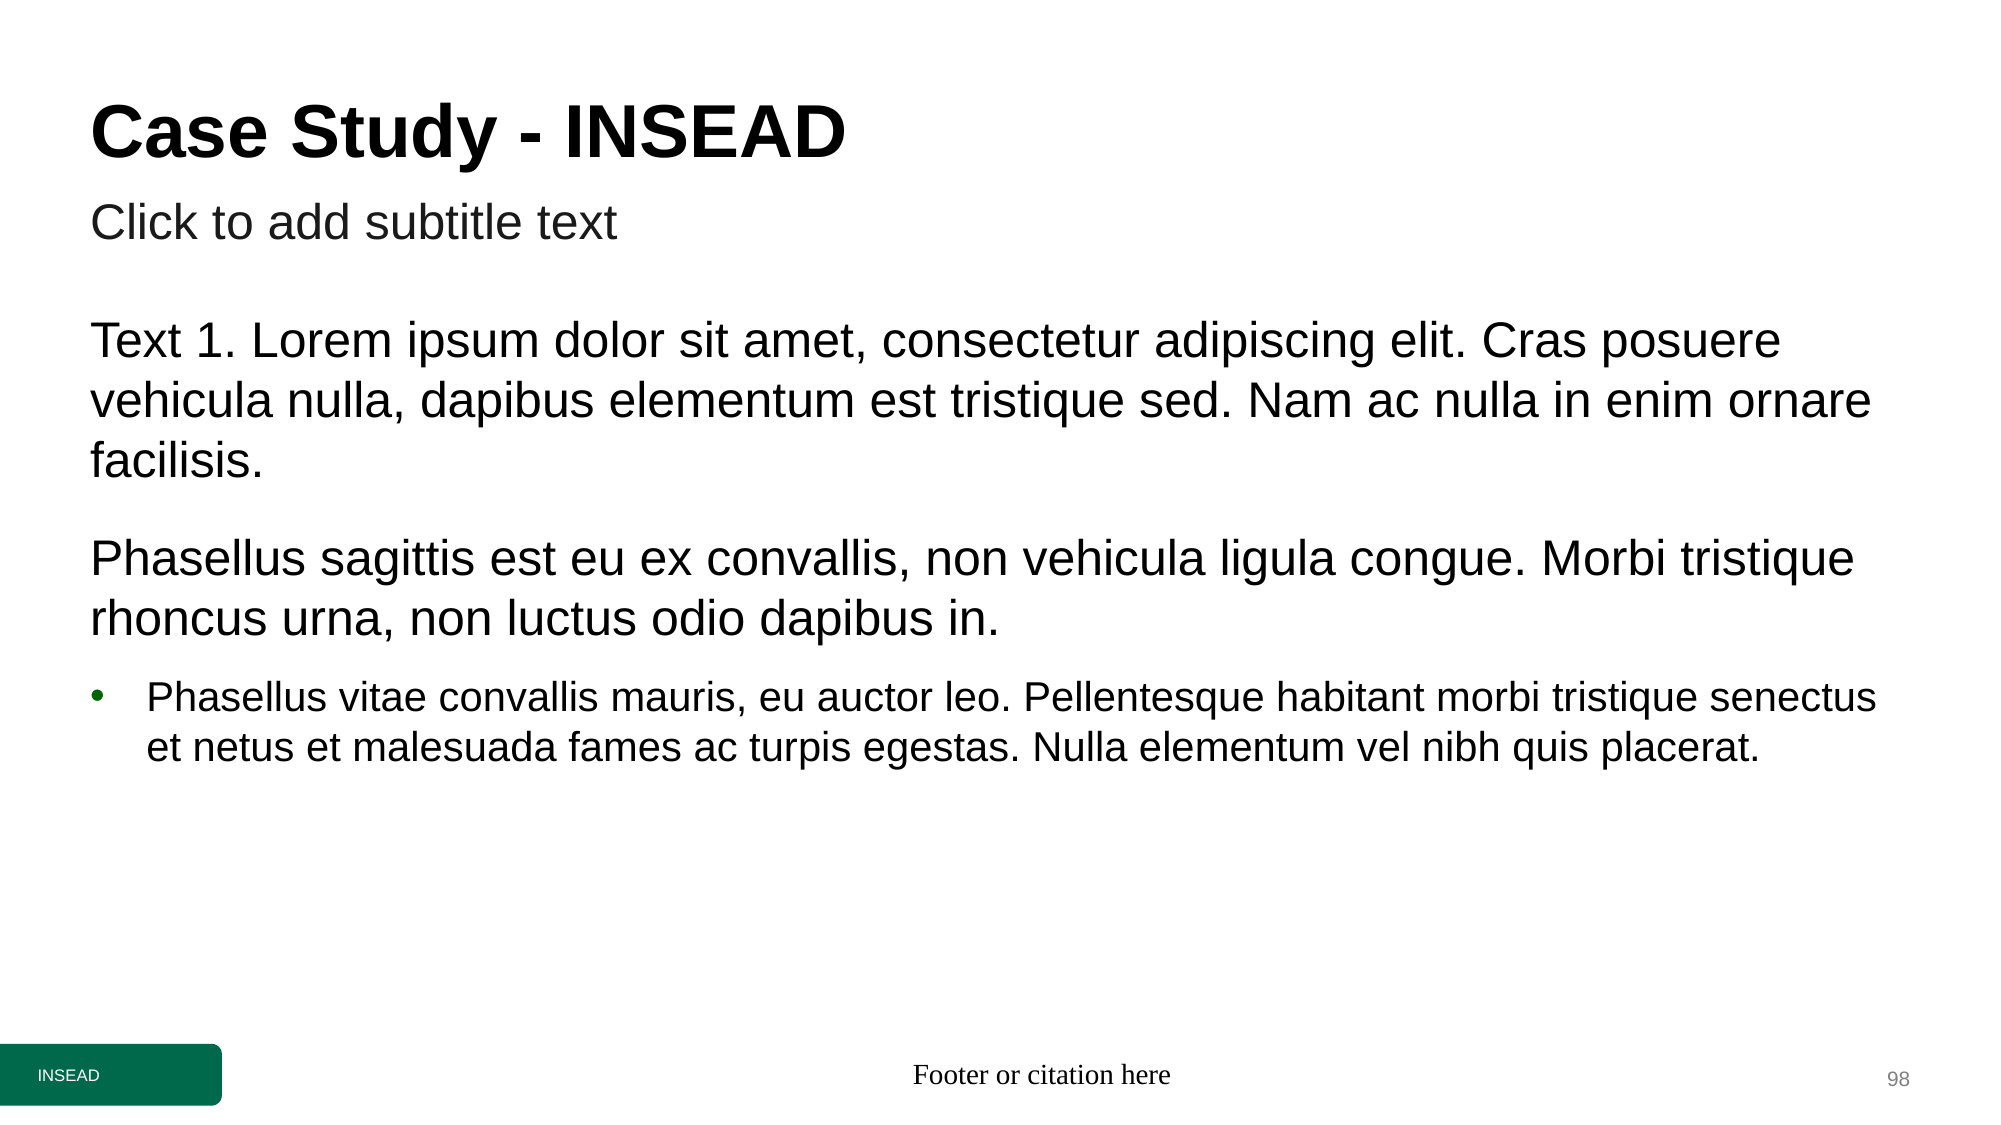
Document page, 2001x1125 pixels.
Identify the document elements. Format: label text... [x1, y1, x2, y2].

title Case Study - INSEAD [75, 75, 1925, 181]
footer Footer or citation here [240, 1054, 1844, 1098]
slide_number 98 [1866, 1054, 1925, 1098]
subtitle Click to add subtitle text [75, 182, 1925, 248]
list Text 1. Lorem ipsum dolor sit amet, consectetur adipiscing elit. Cras posuere vehicula nulla, dapibus elementum est tristique sed. Nam ac nulla in enim ornare facilisis. Phasellus sagittis est eu ex convallis, non vehicula ligula congue. Morbi tristique rhoncus urna, non luctus odio dapibus in. Phasellus vitae convallis mauris, eu auctor leo. Pellentesque habitant morbi tristique senectus et netus et malesuada fames ac turpis egestas. Nulla elementum vel nibh quis placerat. [75, 299, 1925, 1019]
